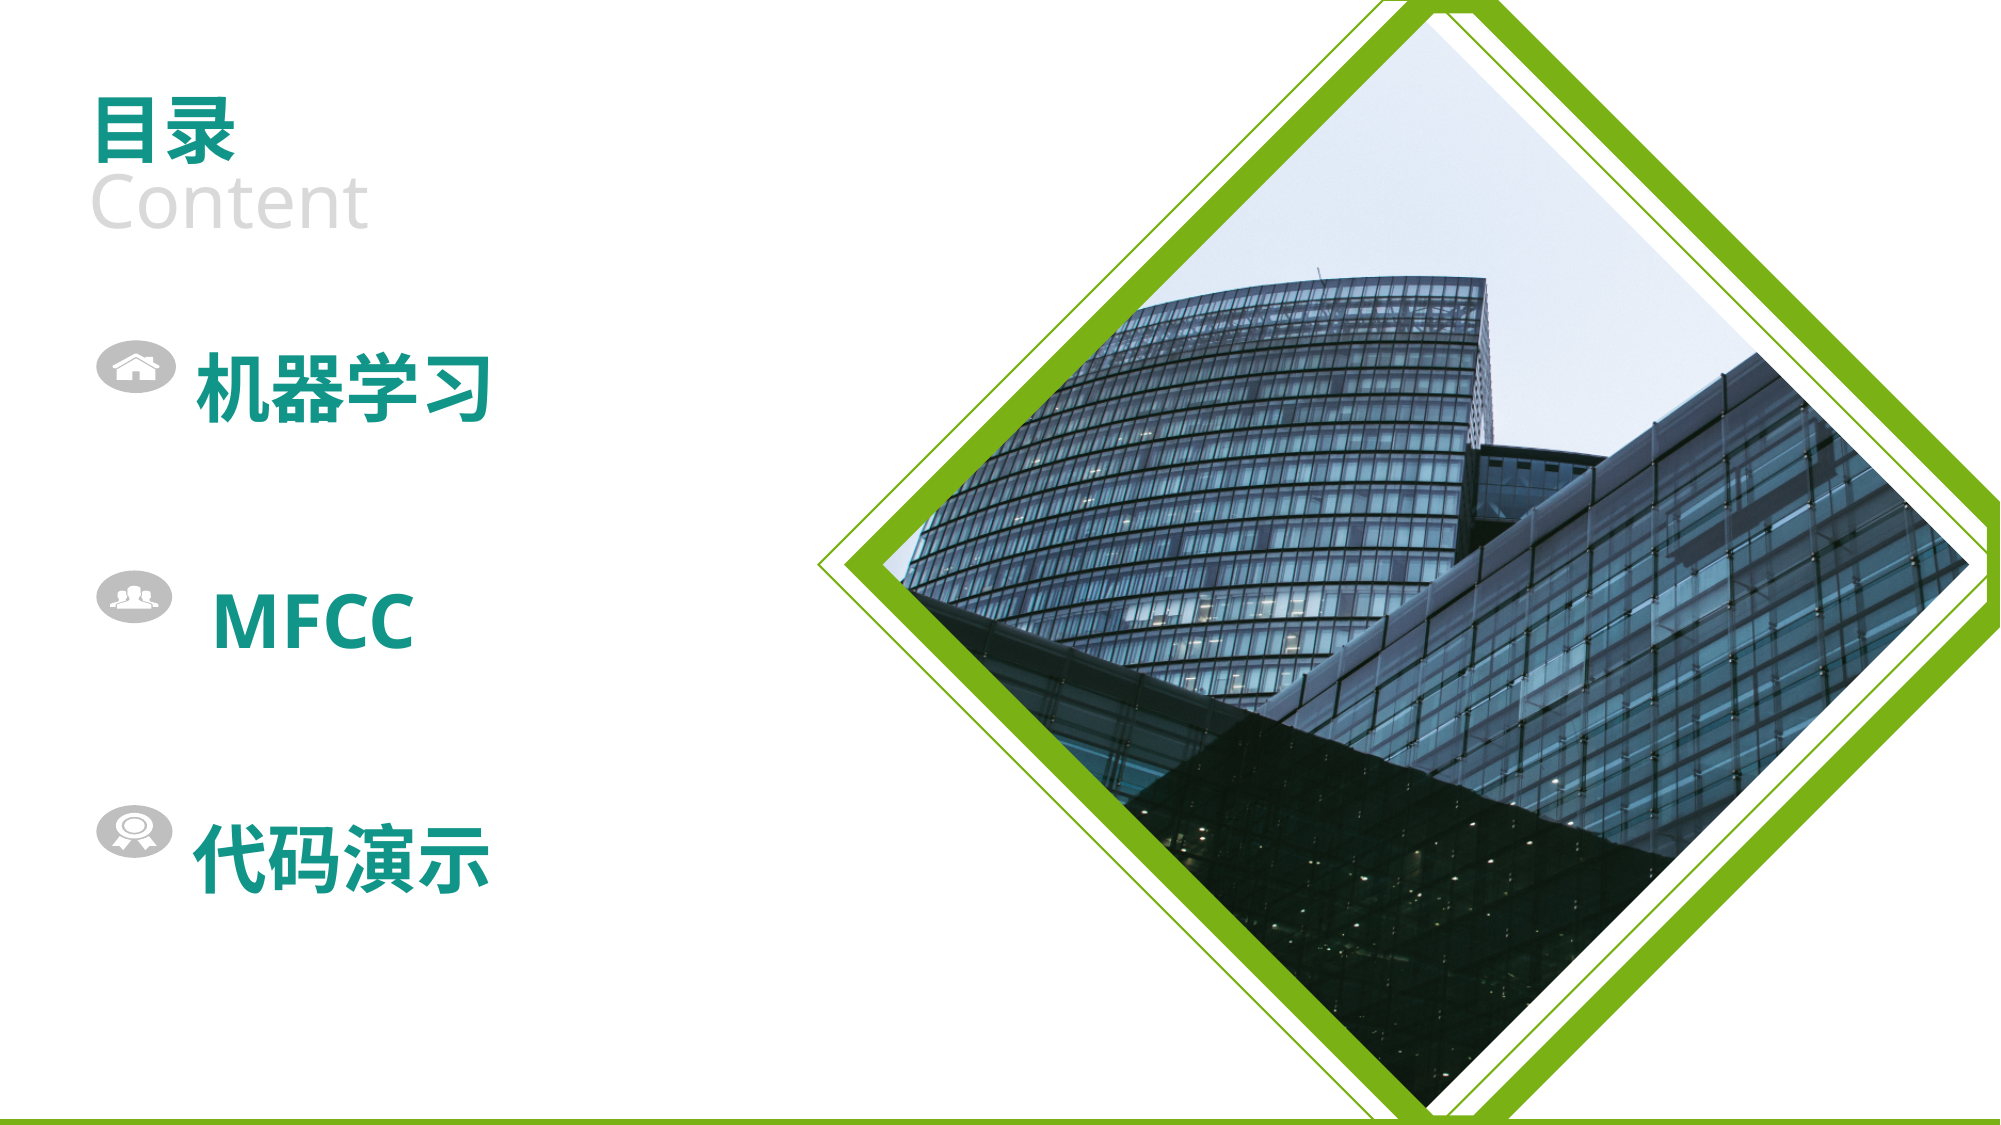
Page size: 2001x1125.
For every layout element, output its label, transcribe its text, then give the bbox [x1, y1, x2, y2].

picture [848, 4, 1970, 1125]
text_box [817, 533, 848, 596]
text_box [984, 0, 2000, 859]
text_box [96, 565, 485, 763]
text_box 目录 [73, 75, 345, 180]
text_box Content [73, 146, 848, 252]
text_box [96, 805, 522, 1003]
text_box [96, 333, 525, 531]
